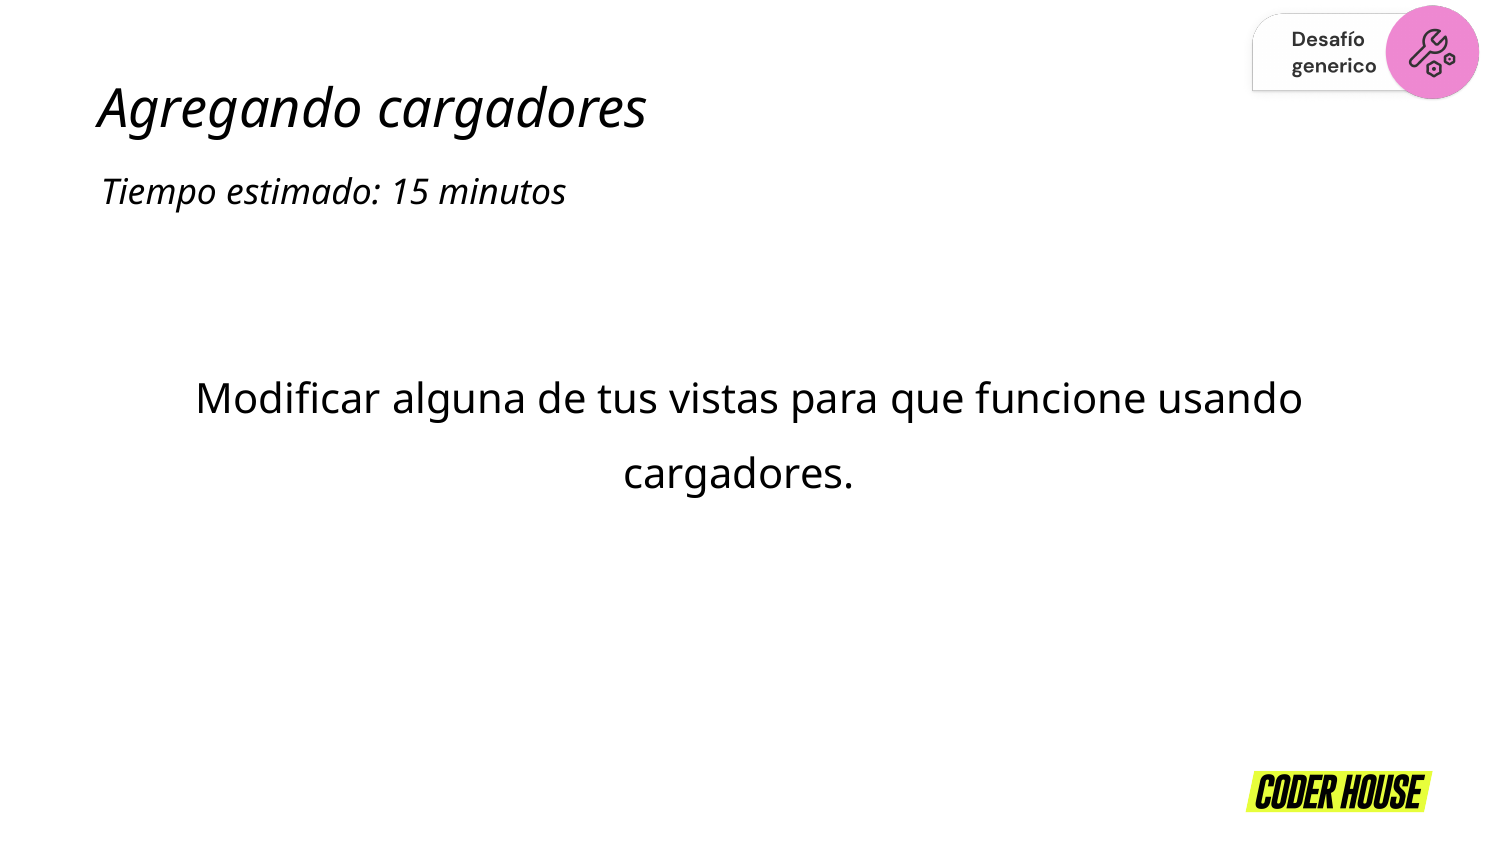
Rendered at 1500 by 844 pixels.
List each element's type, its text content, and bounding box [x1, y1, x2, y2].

picture [1241, 764, 1437, 819]
text_box Modificar alguna de tus vistas para que funcione usando cargadores. [153, 349, 1346, 495]
text_box Tiempo estimado: 15 minutos [85, 133, 847, 228]
text_box Agregando cargadores [83, 58, 867, 221]
picture [1231, 0, 1500, 106]
